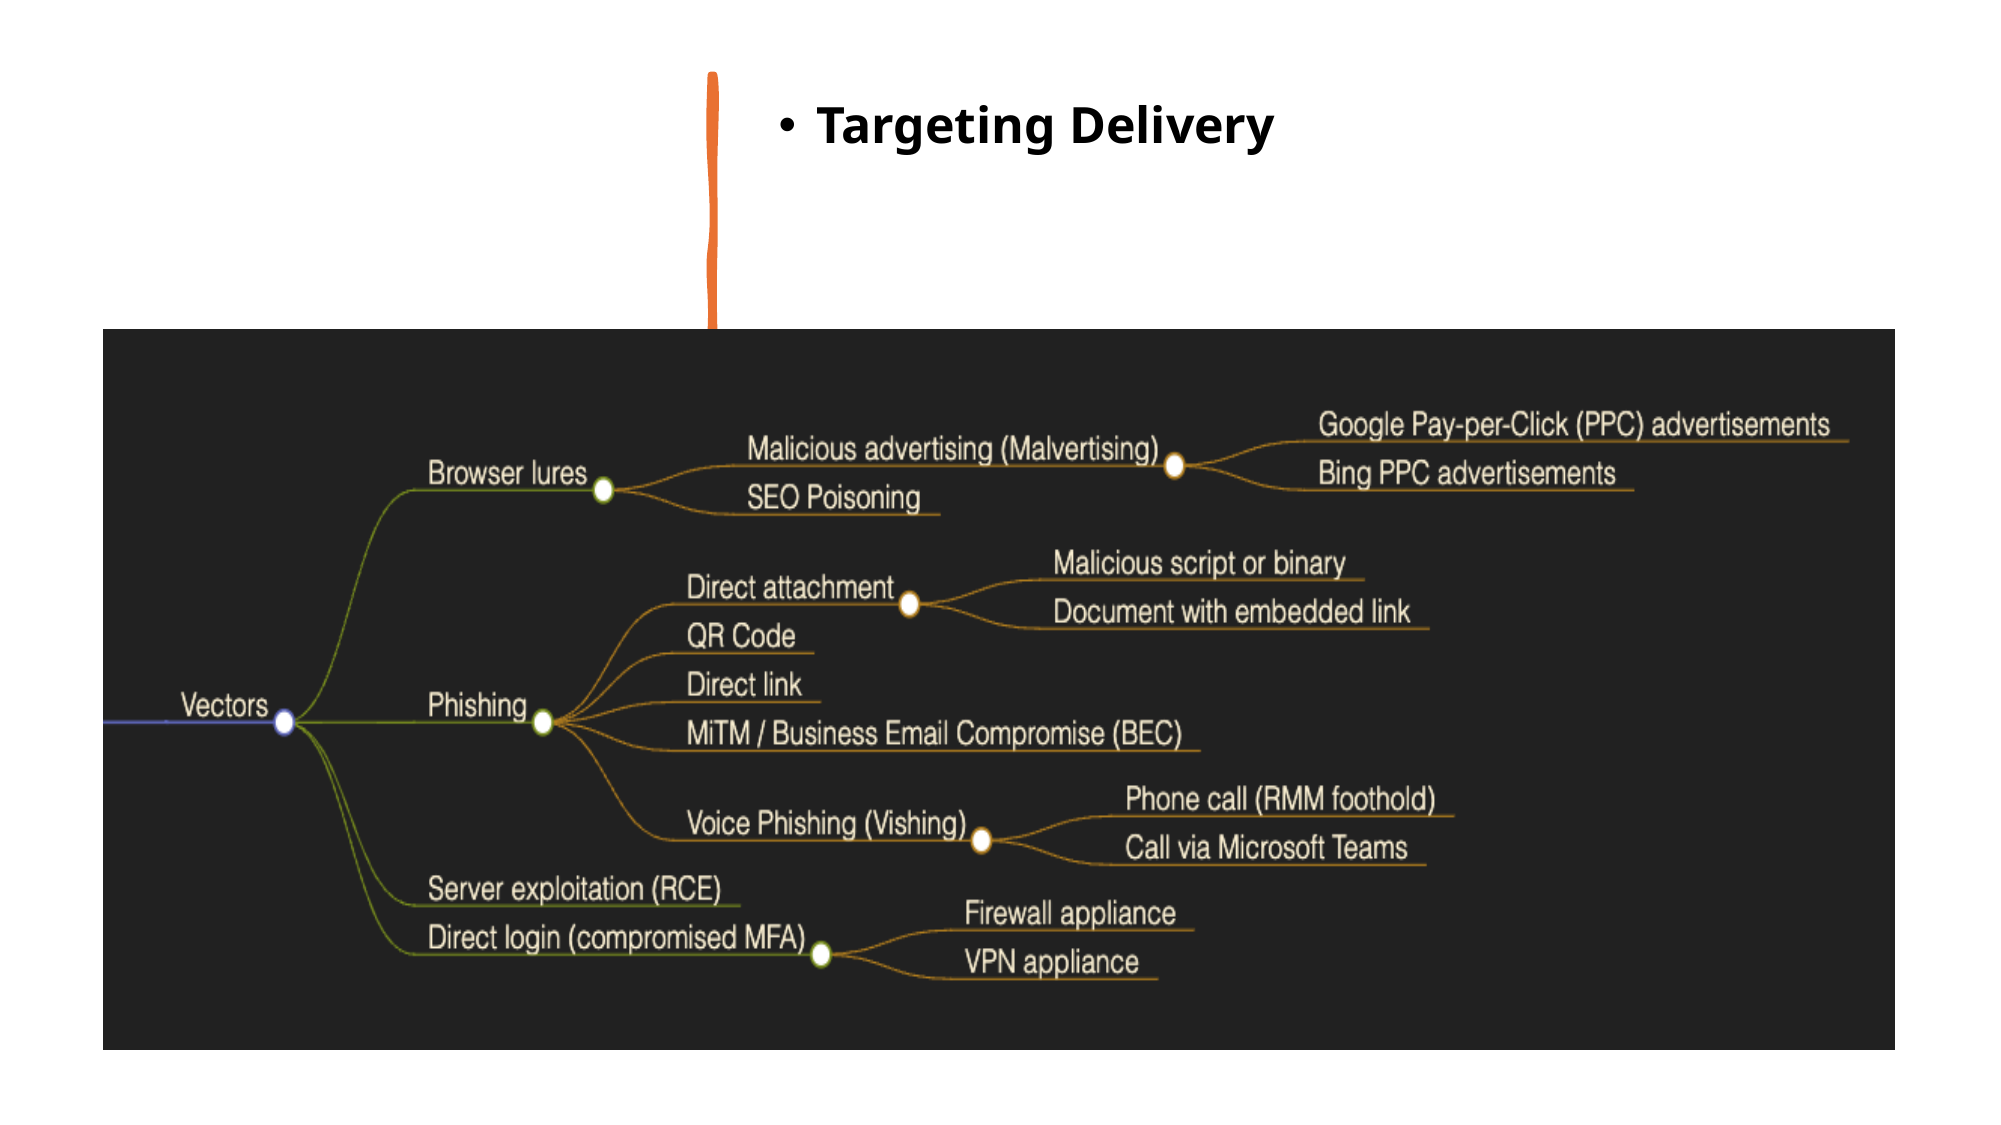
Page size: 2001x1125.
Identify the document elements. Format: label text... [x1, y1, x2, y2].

picture [102, 329, 1895, 1051]
text_box [708, 73, 718, 329]
list Targeting Delivery [763, 82, 1895, 173]
text_box [0, 0, 2000, 1125]
